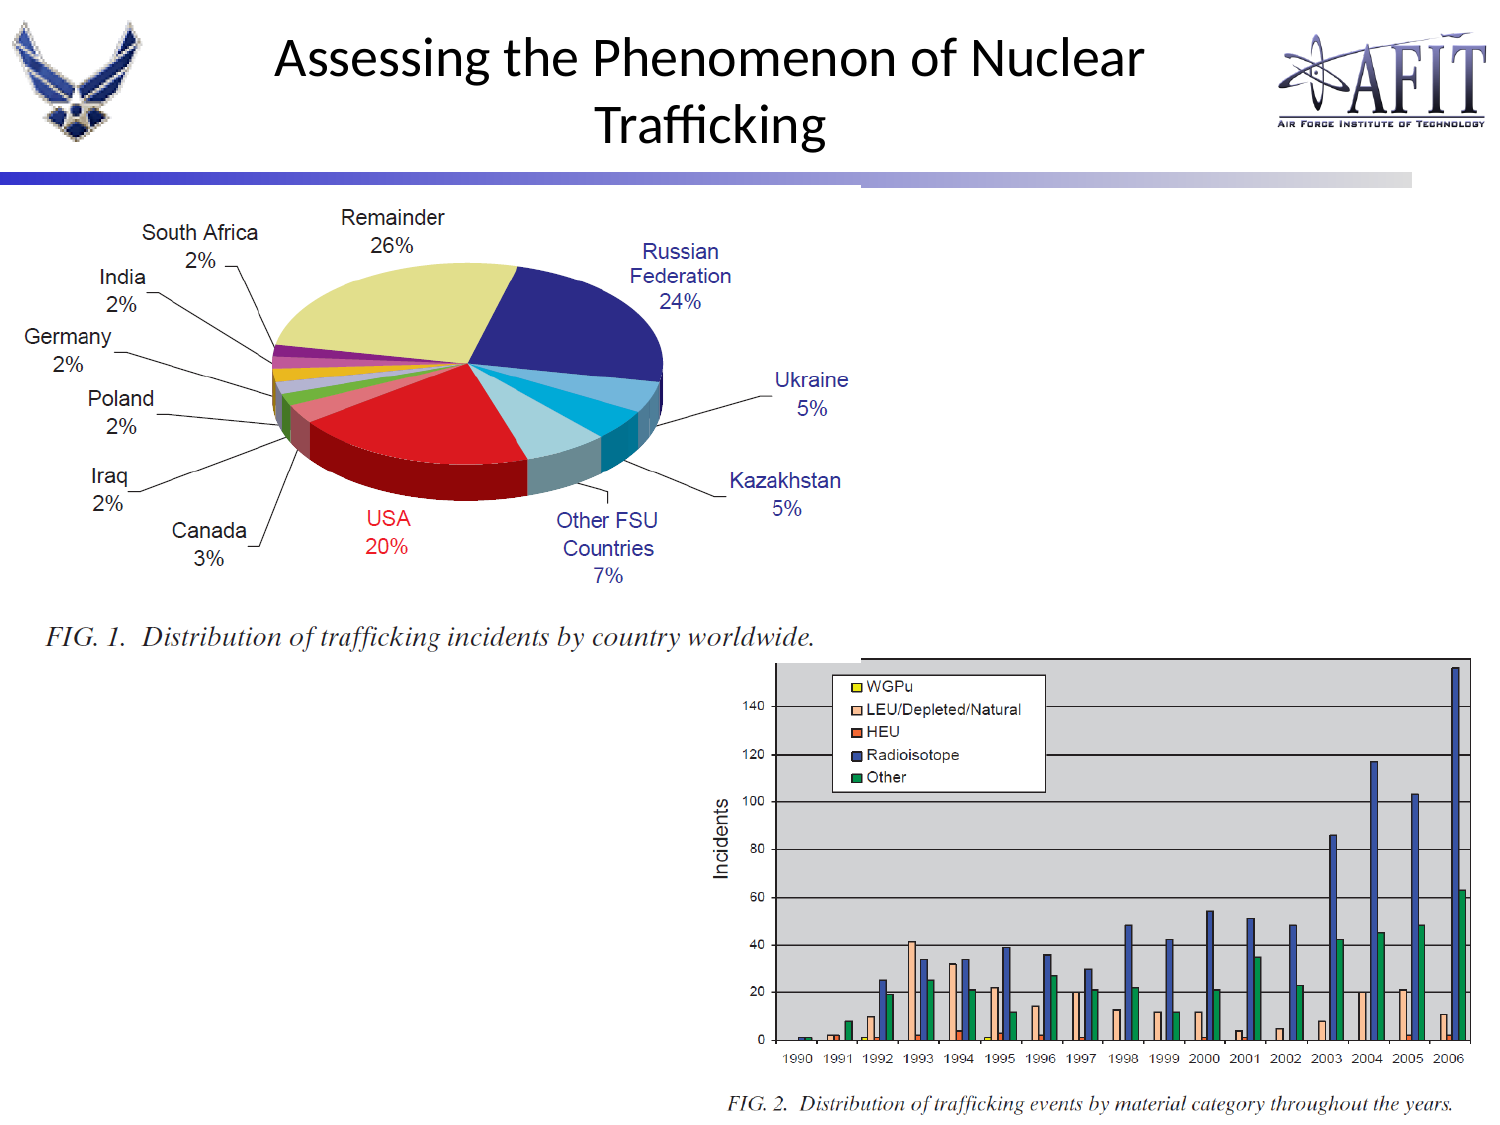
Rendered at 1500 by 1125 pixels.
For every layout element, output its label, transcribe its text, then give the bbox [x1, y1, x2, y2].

title Assessing the Phenomenon of Nuclear Trafficking [166, 12, 1255, 163]
picture [0, 184, 1500, 1125]
picture [0, 12, 163, 153]
